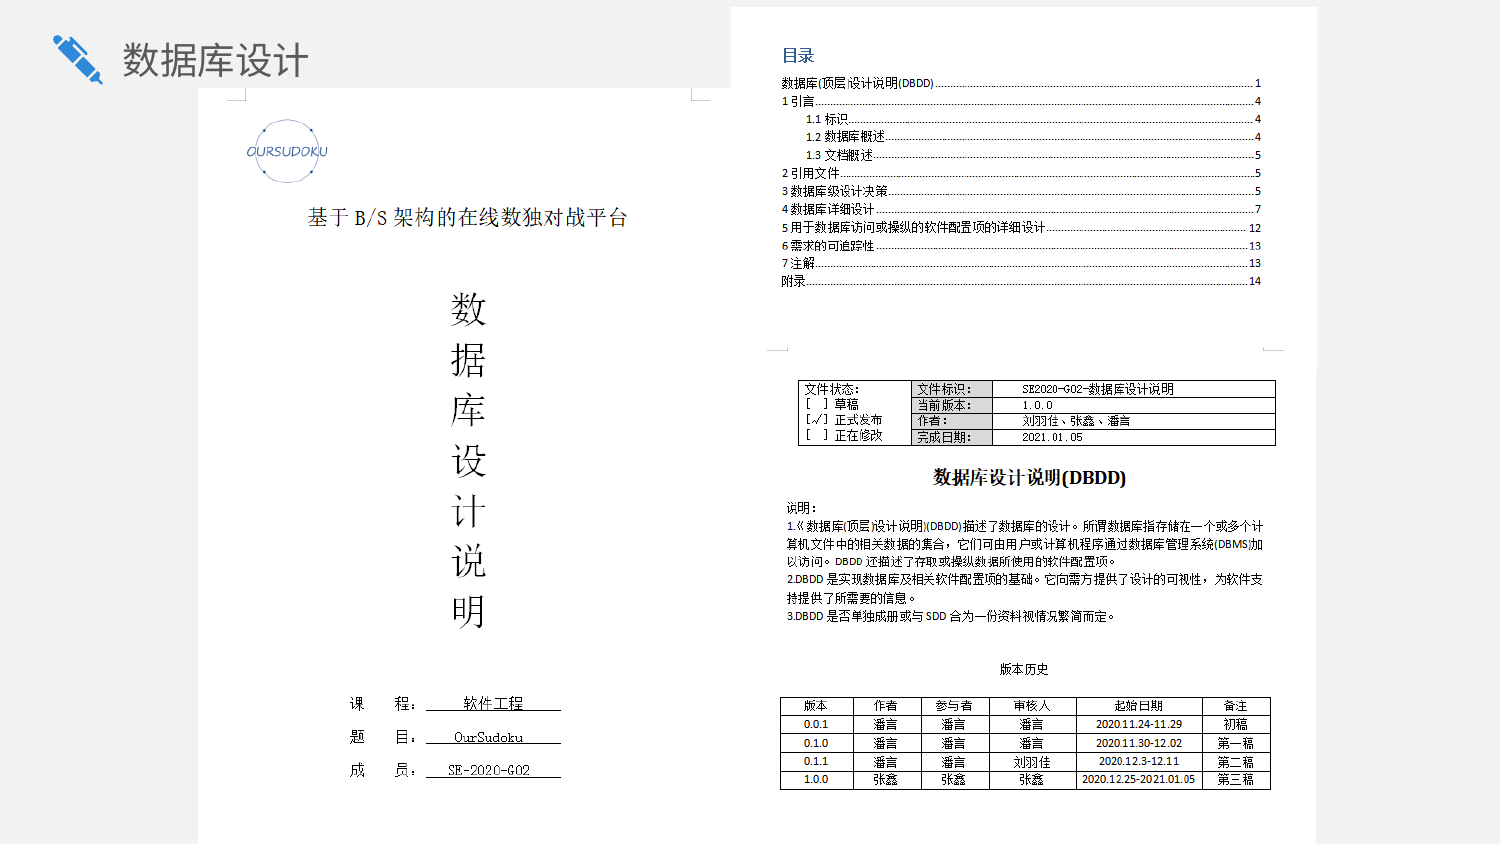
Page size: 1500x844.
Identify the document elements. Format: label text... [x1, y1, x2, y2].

text_box 数据库设计 [122, 28, 725, 91]
picture [198, 6, 1317, 844]
